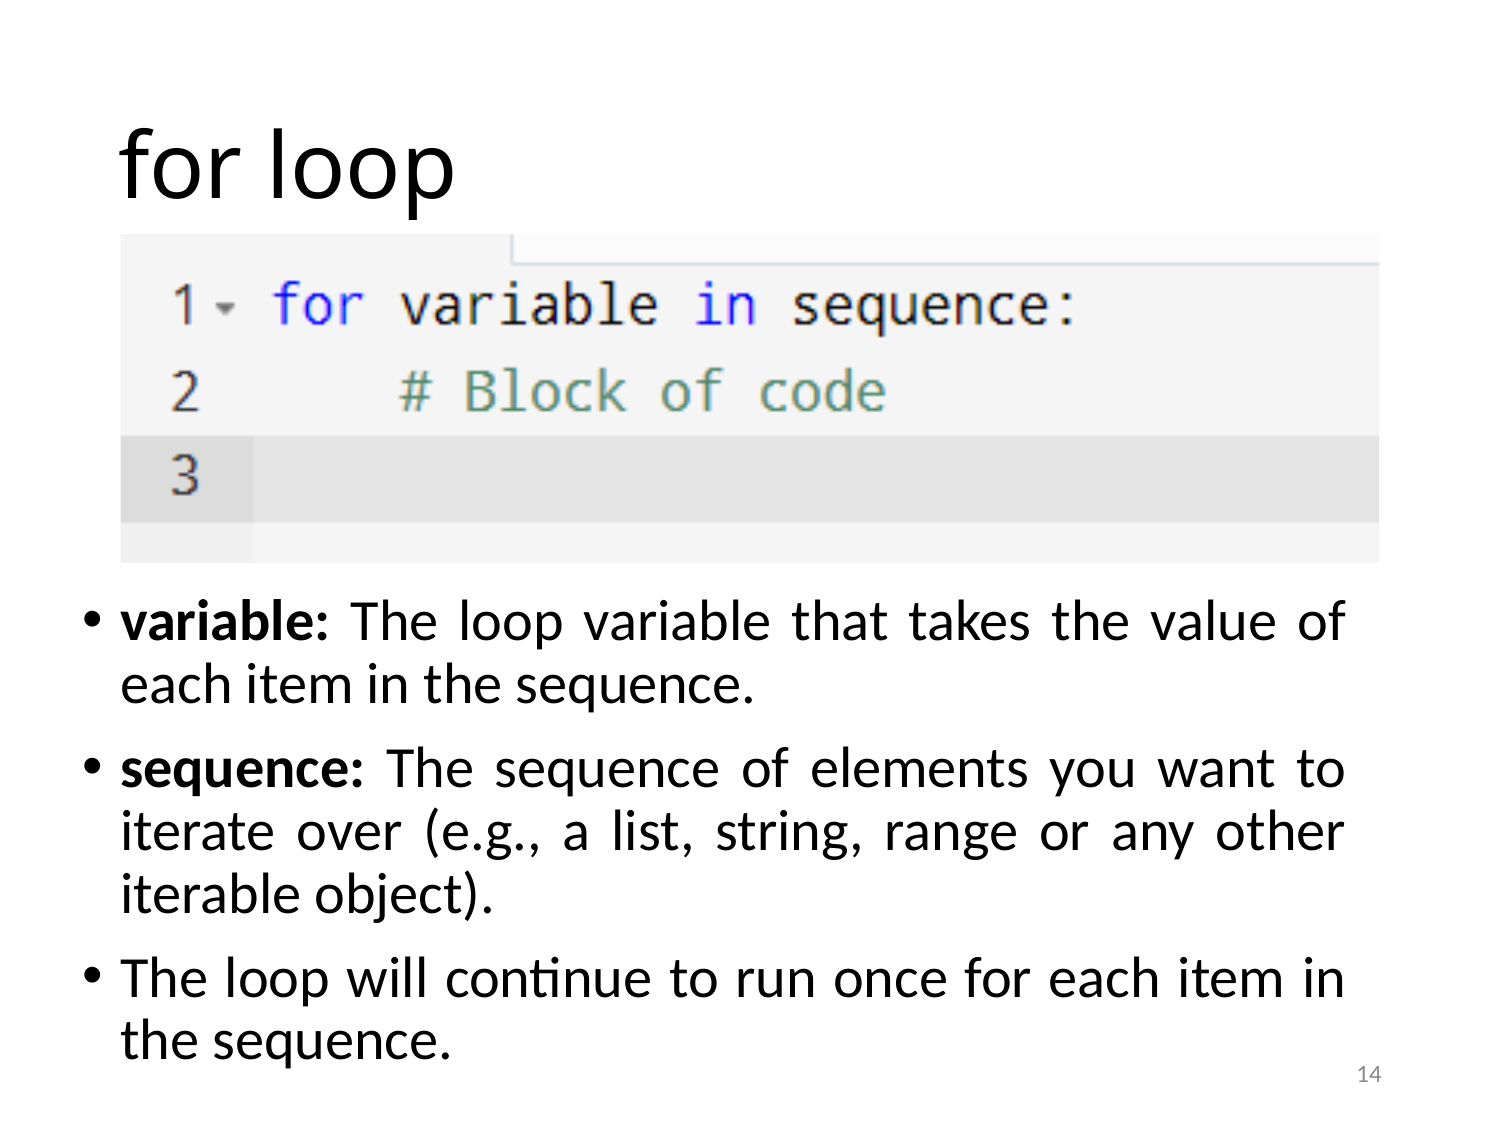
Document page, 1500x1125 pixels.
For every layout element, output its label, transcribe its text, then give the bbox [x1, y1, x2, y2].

title for loop [103, 59, 1397, 278]
list variable: The loop variable that takes the value of each item in the sequence. sequence: The sequence of elements you want to iterate over (e.g., a list, string, range or any other iterable object). The loop will continue to run once for each item in the sequence. [67, 582, 1362, 1125]
slide_number 14 [1059, 1042, 1397, 1103]
picture [120, 234, 1380, 563]
